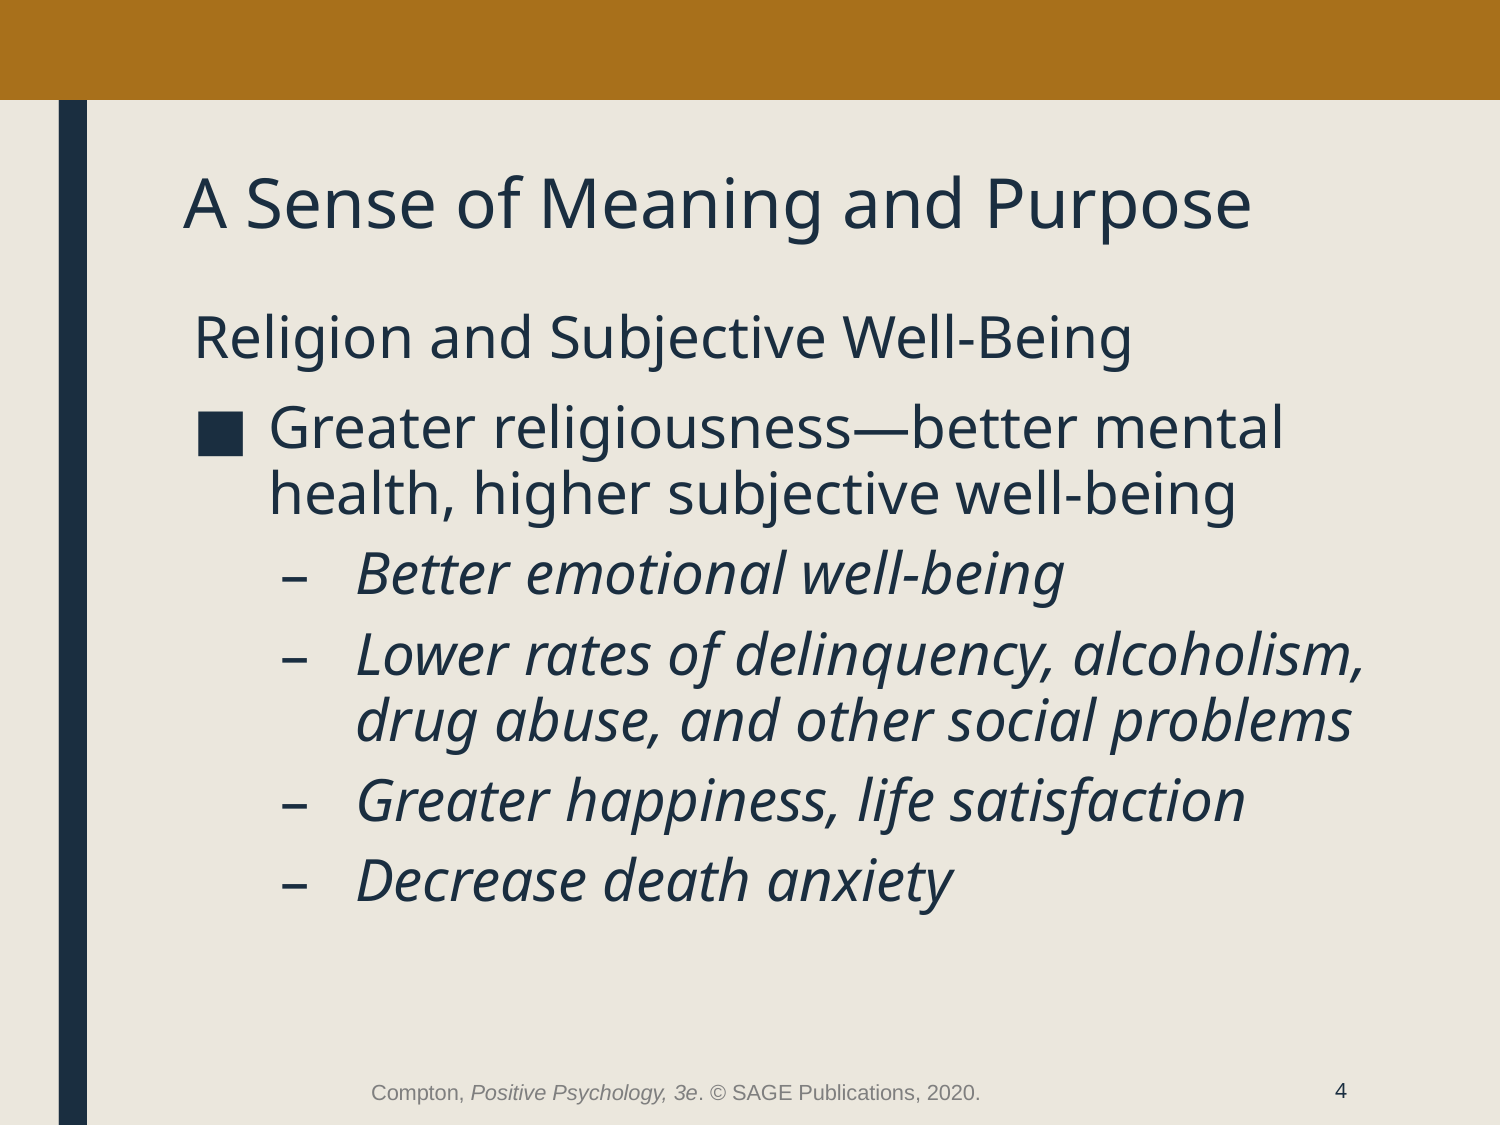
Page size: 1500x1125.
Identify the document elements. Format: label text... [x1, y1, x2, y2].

list Religion and Subjective Well-Being Greater religiousness—better mental health, higher subjective well-being Better emotional well-being Lower rates of delinquency, alcoholism, drug abuse, and other social problems Greater happiness, life satisfaction Decrease death anxiety [168, 298, 1413, 1025]
footer Compton, Positive Psychology, 3e. © SAGE Publications, 2020. [355, 1058, 1129, 1125]
slide_number 4 [1165, 1058, 1362, 1125]
title A Sense of Meaning and Purpose [168, 162, 1375, 298]
